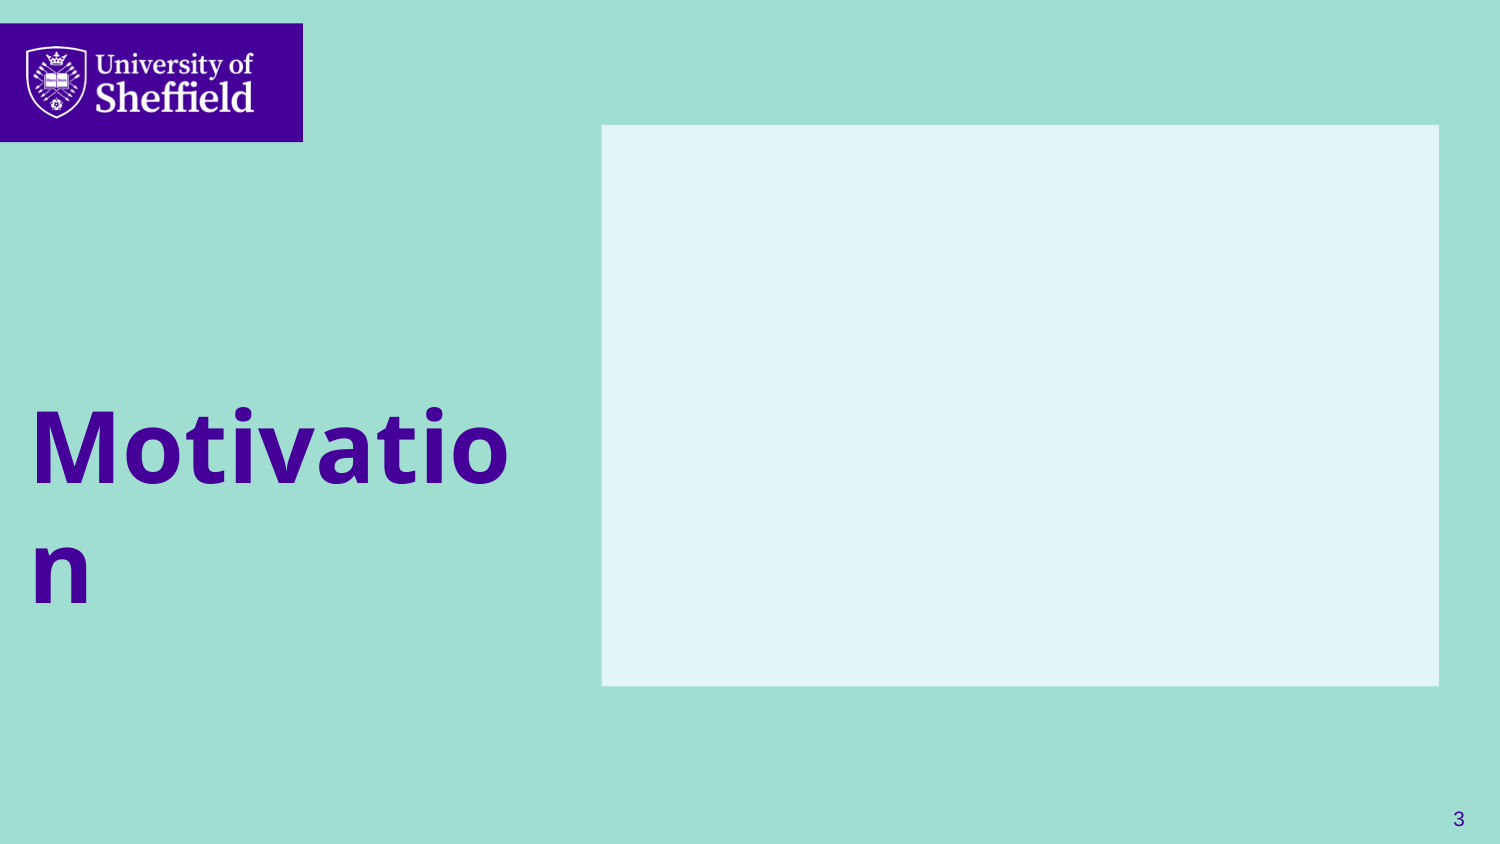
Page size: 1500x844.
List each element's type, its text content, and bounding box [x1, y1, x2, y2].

title Motivation [13, 368, 593, 642]
picture [627, 154, 1466, 717]
picture [26, 46, 254, 119]
slide_number 3 [1402, 786, 1480, 844]
